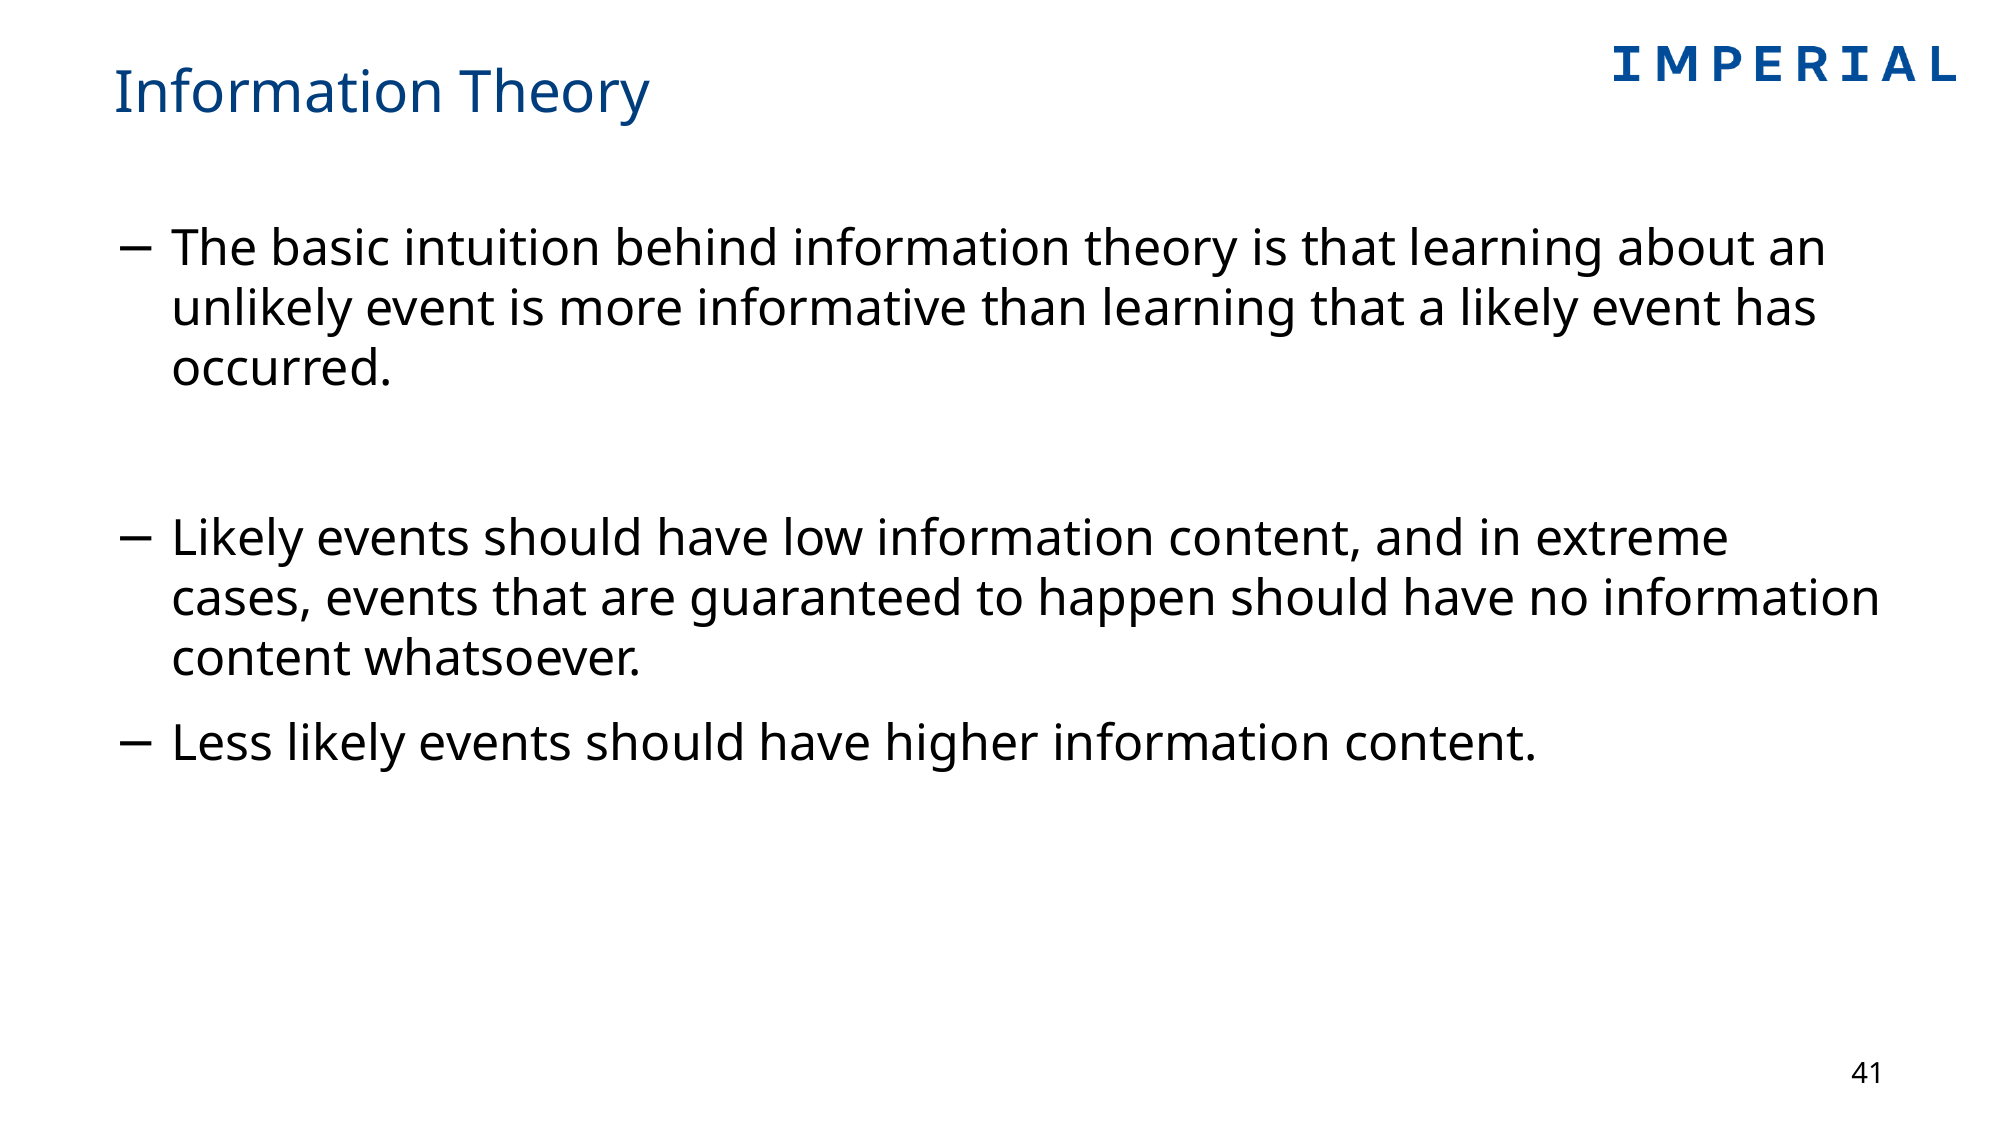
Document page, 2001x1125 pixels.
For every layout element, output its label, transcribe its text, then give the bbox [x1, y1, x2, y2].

title Information Theory [99, 0, 1900, 184]
slide_number 41 [1433, 1046, 1901, 1103]
picture [1900, 46, 1956, 81]
list The basic intuition behind information theory is that learning about an unlikely event is more informative than learning that a likely event has occurred. Likely events should have low information content, and in extreme cases, events that are guaranteed to happen should have no information content whatsoever. Less likely events should have higher information content. [99, 208, 1900, 1024]
